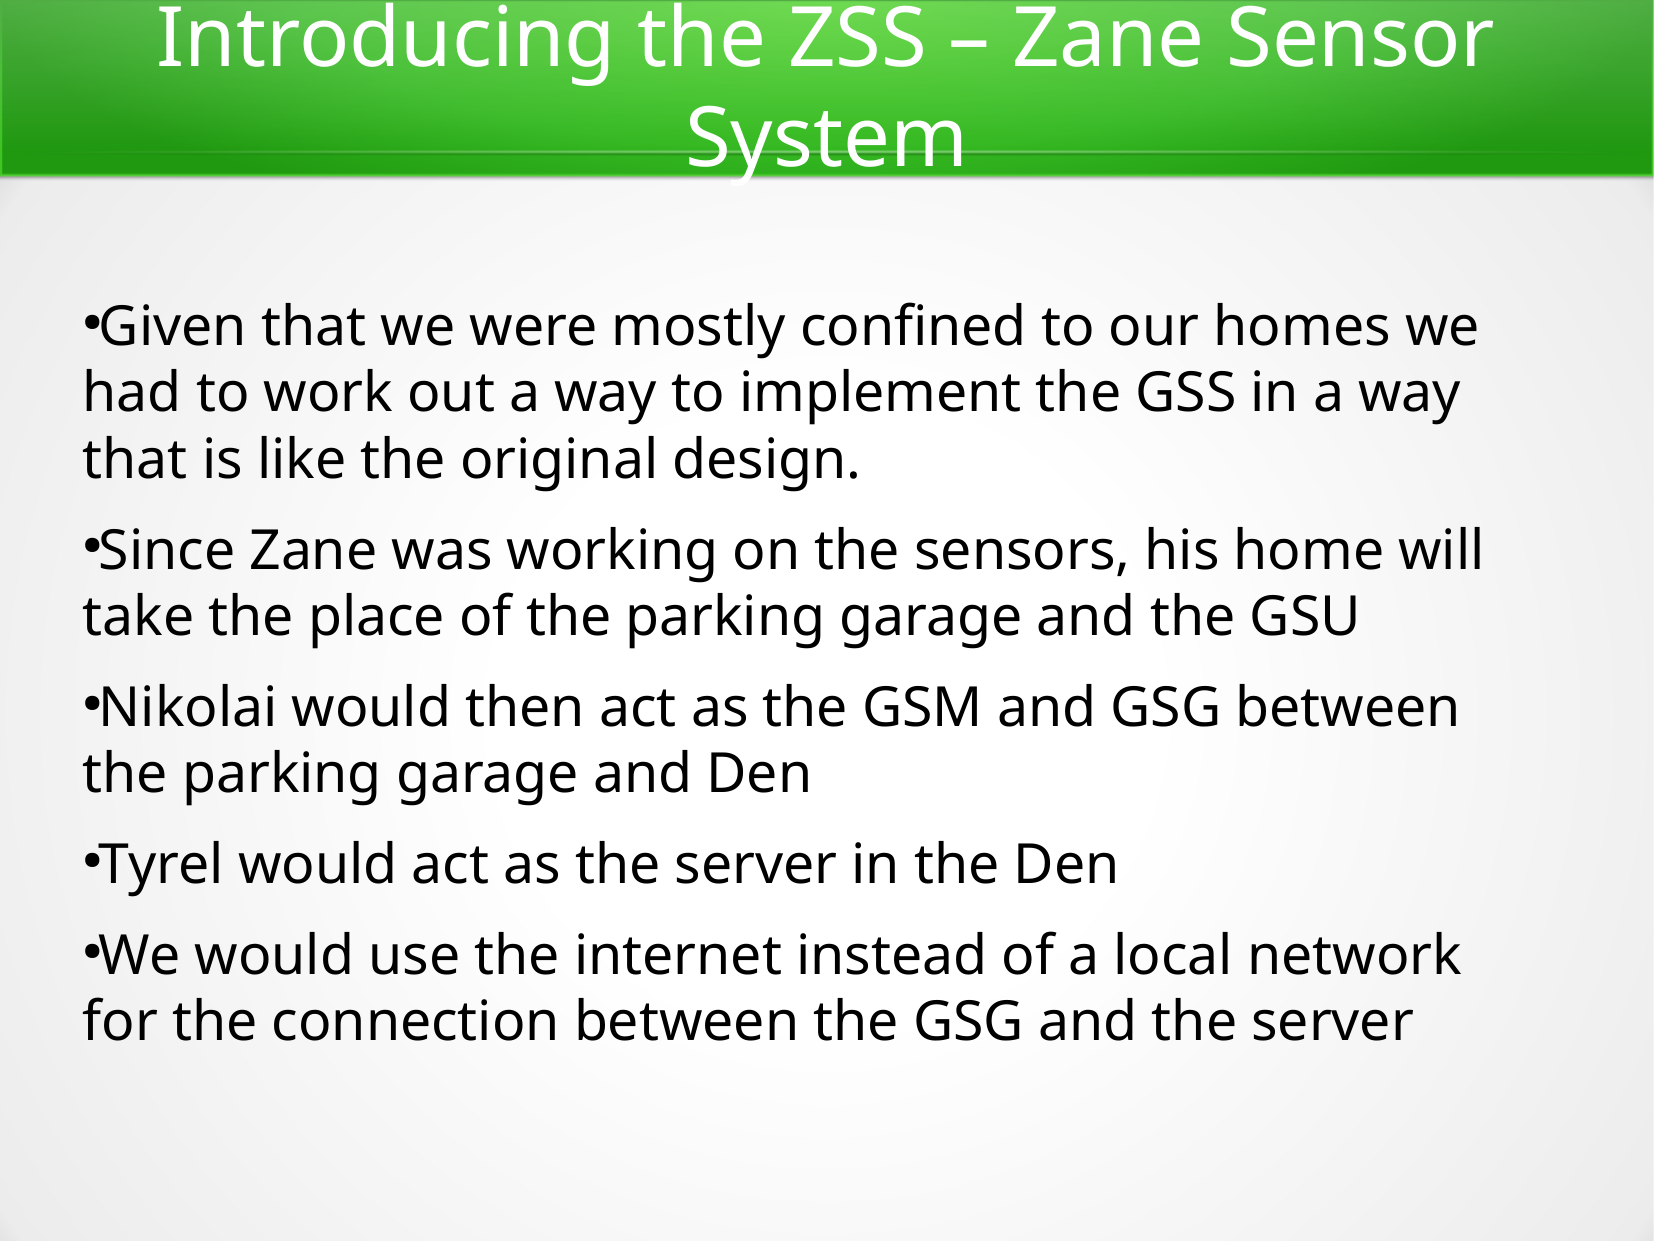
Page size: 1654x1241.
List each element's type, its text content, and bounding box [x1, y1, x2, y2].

list Given that we were mostly confined to our homes we had to work out a way to implement the GSS in a way that is like the original design. Since Zane was working on the sensors, his home will take the place of the parking garage and the GSU Nikolai would then act as the GSM and GSG between the parking garage and Den Tyrel would act as the server in the Den We would use the internet instead of a local network for the connection between the GSG and the server [82, 290, 1500, 1153]
title Introducing the ZSS – Zane Sensor System [82, 0, 1571, 187]
picture [0, 0, 1654, 1241]
